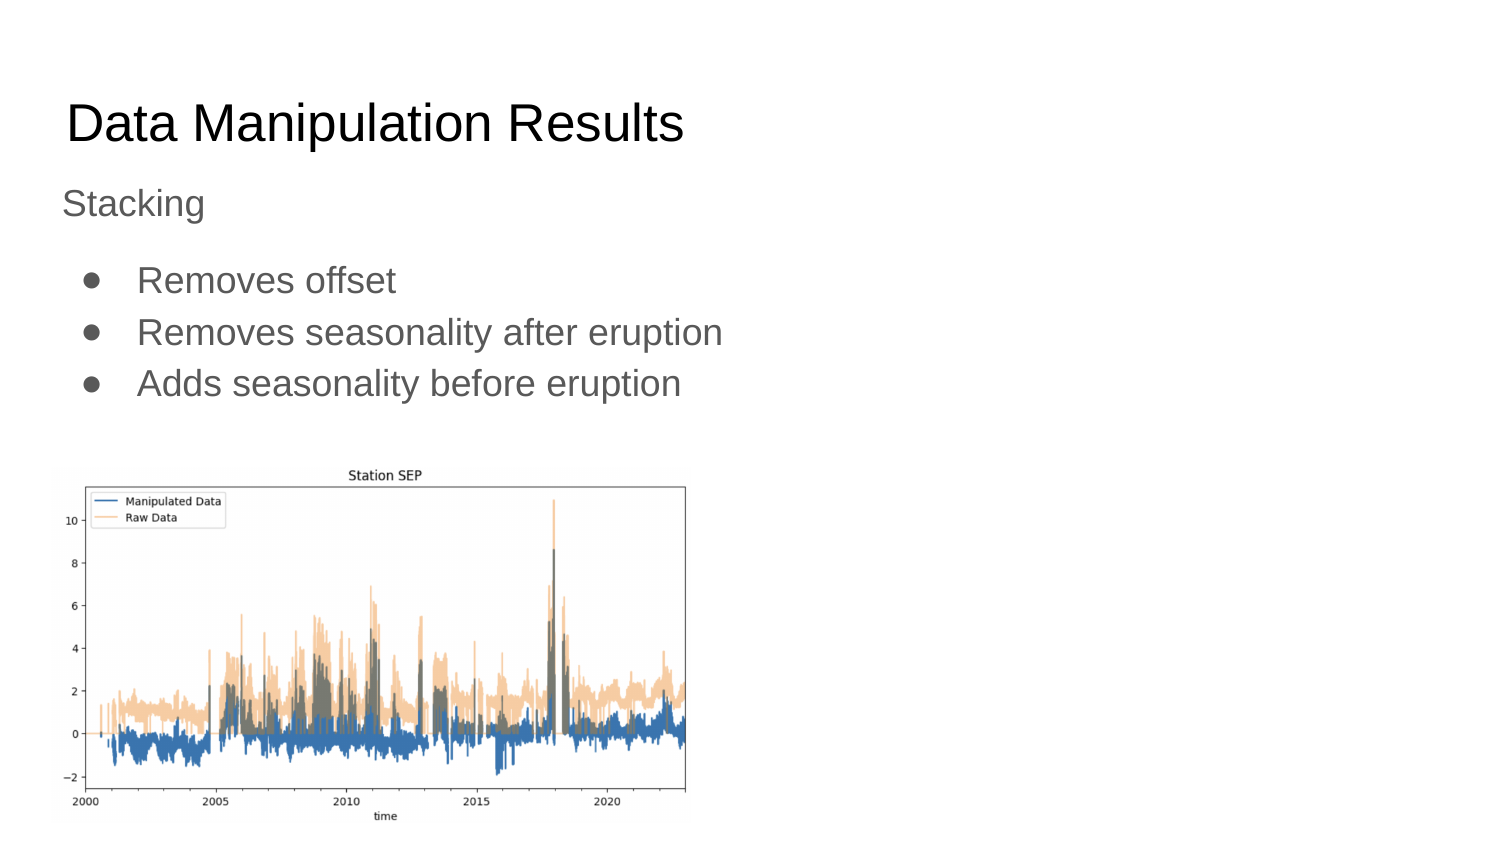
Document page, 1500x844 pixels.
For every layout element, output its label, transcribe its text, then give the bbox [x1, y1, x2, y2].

picture [50, 467, 692, 824]
list Stacking Removes offset Removes seasonality after eruption Adds seasonality before eruption [46, 157, 768, 718]
title Data Manipulation Results [51, 72, 1449, 167]
